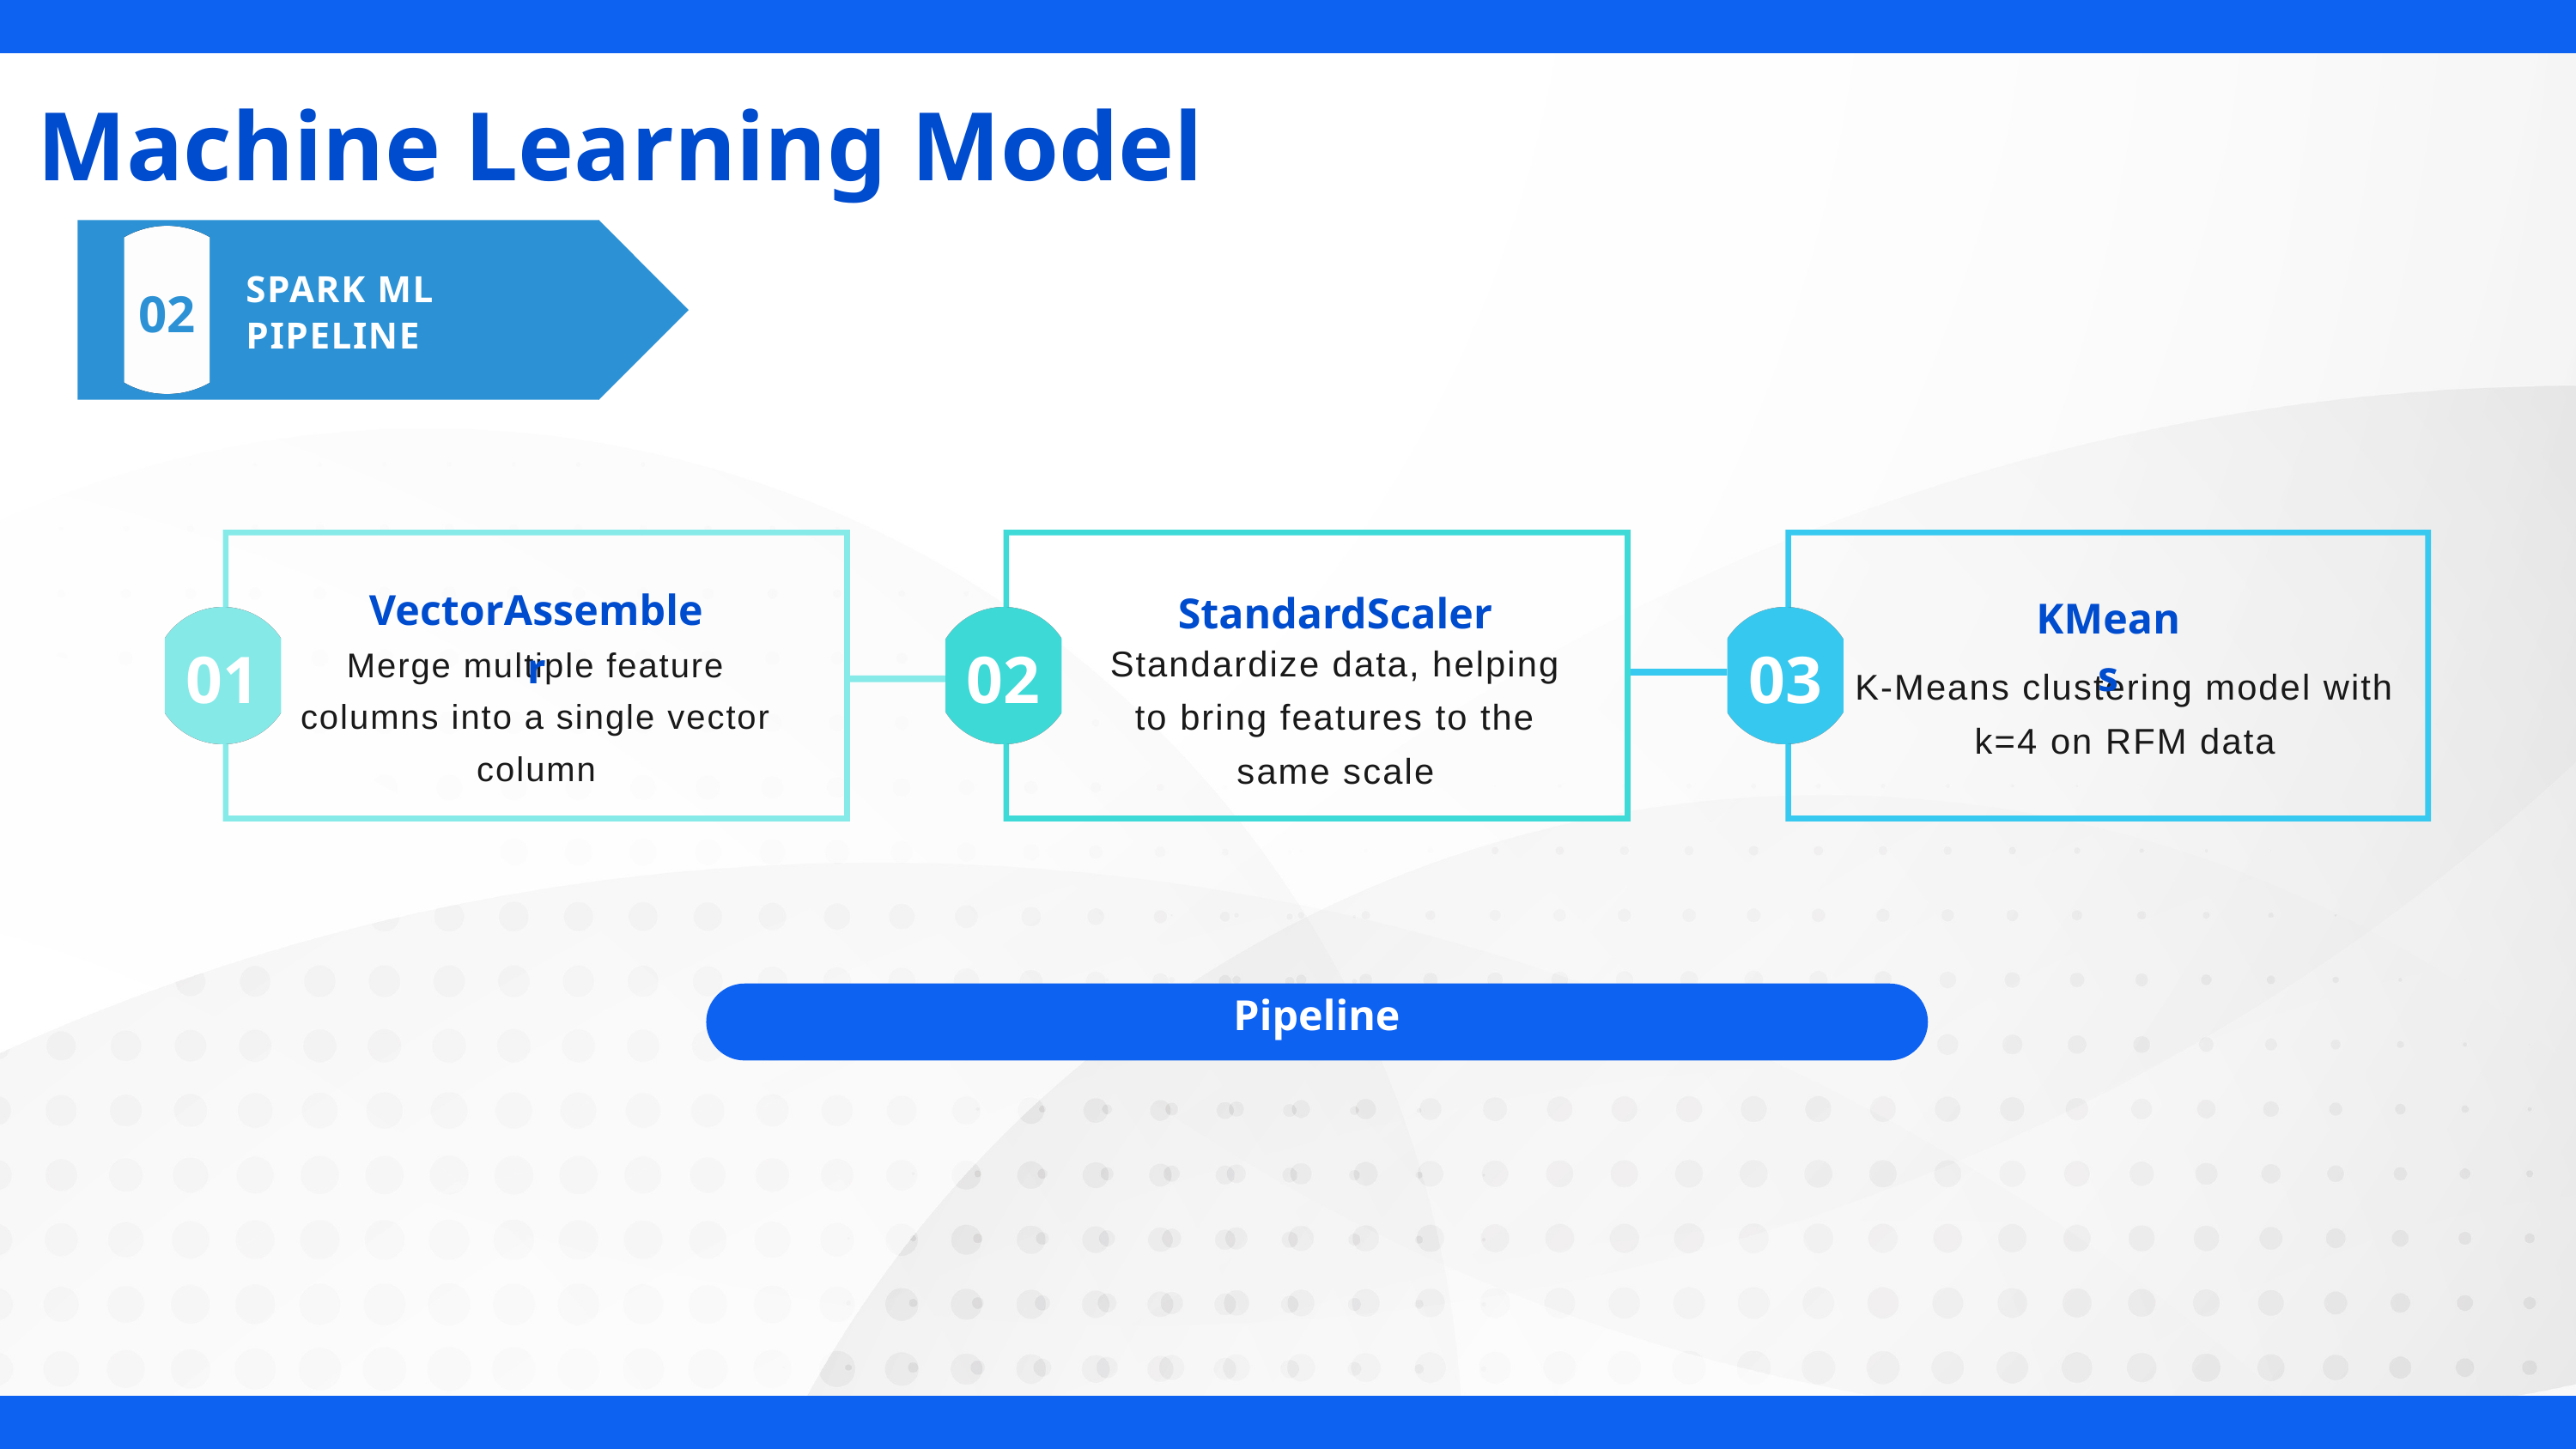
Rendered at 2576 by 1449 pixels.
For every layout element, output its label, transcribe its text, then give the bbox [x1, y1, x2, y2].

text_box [222, 529, 851, 822]
text_box [1635, 669, 1722, 676]
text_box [1785, 529, 2432, 822]
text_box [1003, 529, 1631, 822]
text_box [0, 1395, 2576, 1449]
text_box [706, 983, 1929, 1061]
text_box [0, 62, 2576, 1394]
text_box [854, 675, 940, 682]
text_box [77, 220, 598, 400]
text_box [164, 606, 282, 744]
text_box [945, 606, 1062, 744]
text_box Machine Learning Model [0, 99, 1204, 200]
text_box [288, 567, 785, 785]
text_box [124, 225, 210, 395]
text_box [1727, 606, 1844, 744]
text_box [0, 0, 2576, 53]
text_box SPARK ML PIPELINE [246, 263, 531, 357]
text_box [535, 246, 663, 374]
